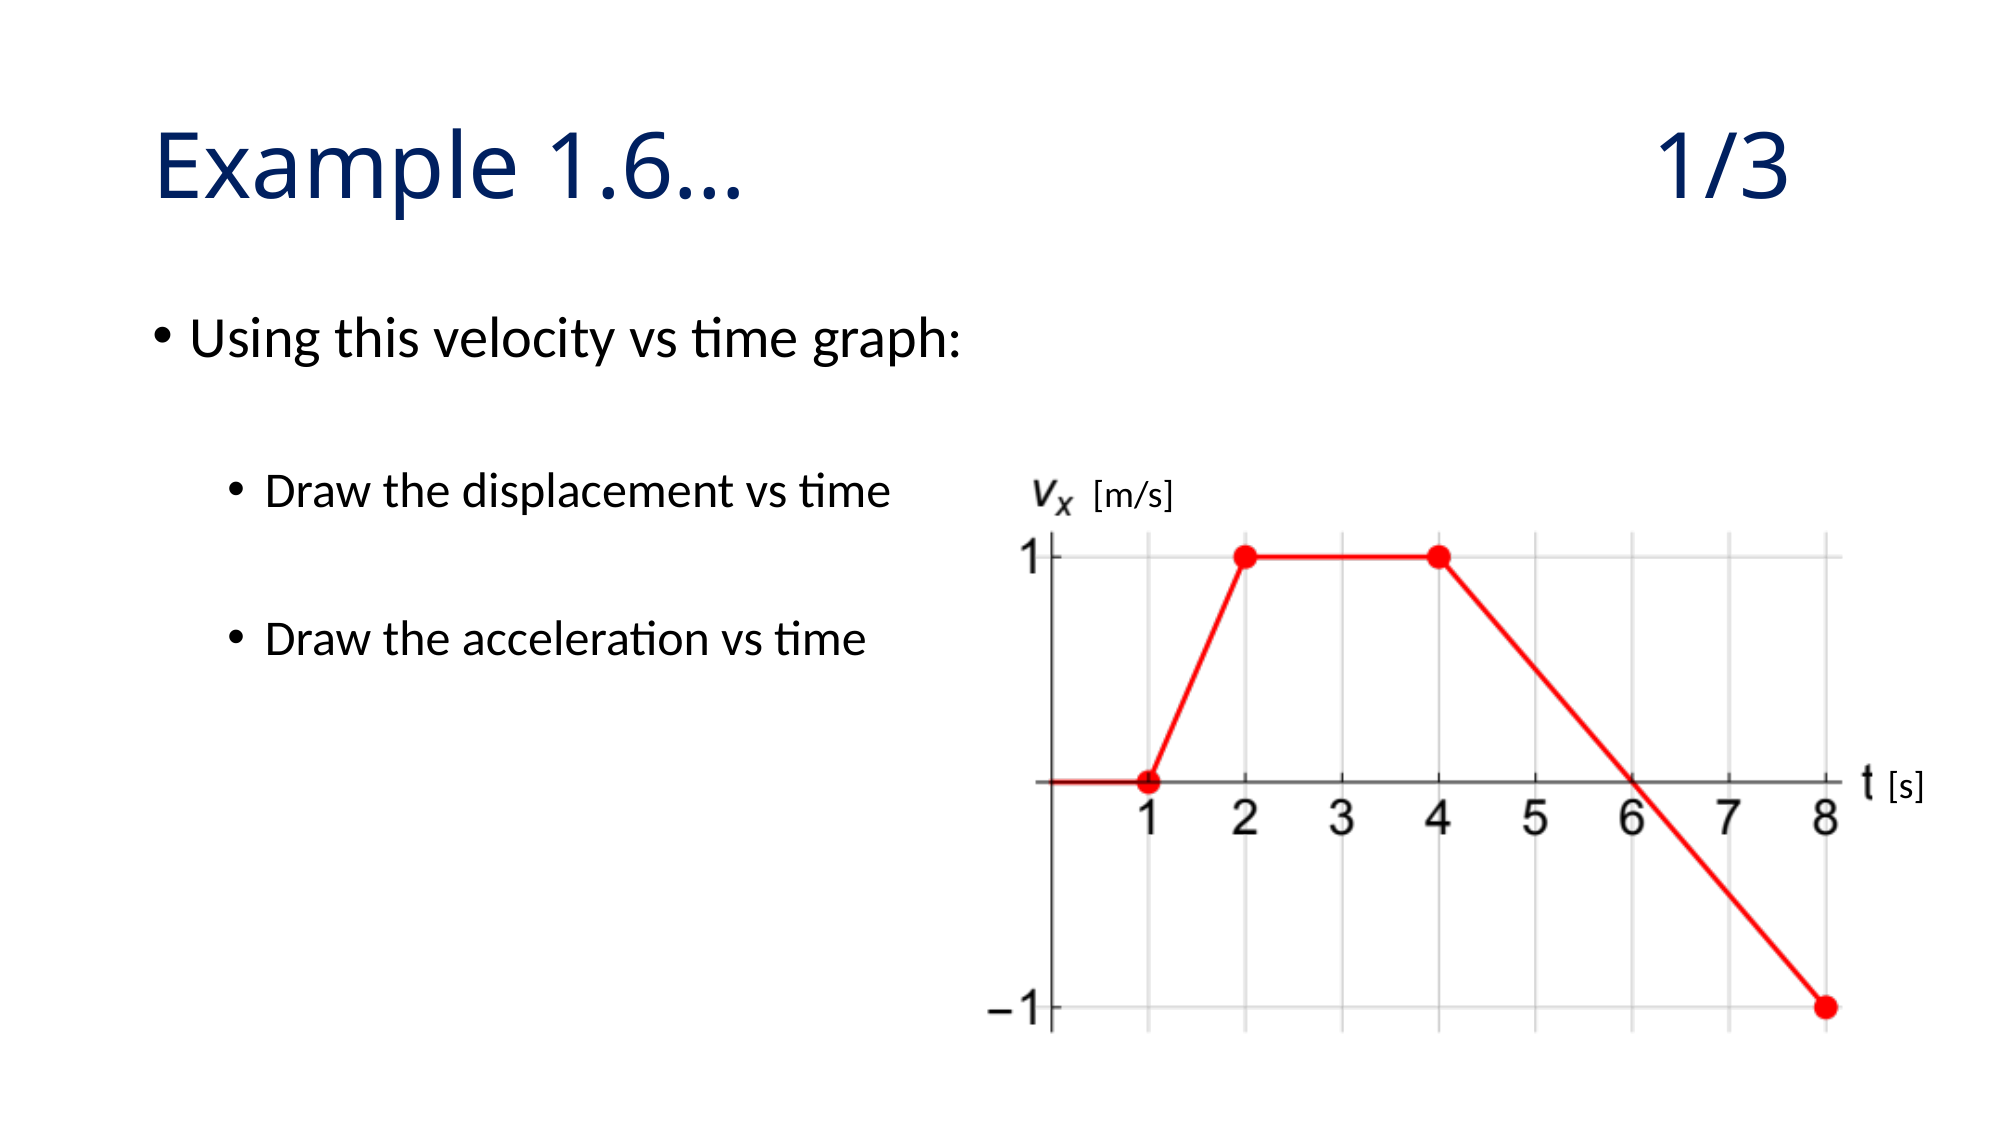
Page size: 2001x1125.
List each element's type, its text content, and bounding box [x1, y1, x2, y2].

title Example 1.6… 1/3 [137, 59, 1863, 278]
text_box [s] [1873, 753, 1941, 814]
list Using this velocity vs time graph: Draw the displacement vs time Draw the acceleration vs time [137, 299, 1000, 1014]
picture [986, 462, 1873, 1034]
